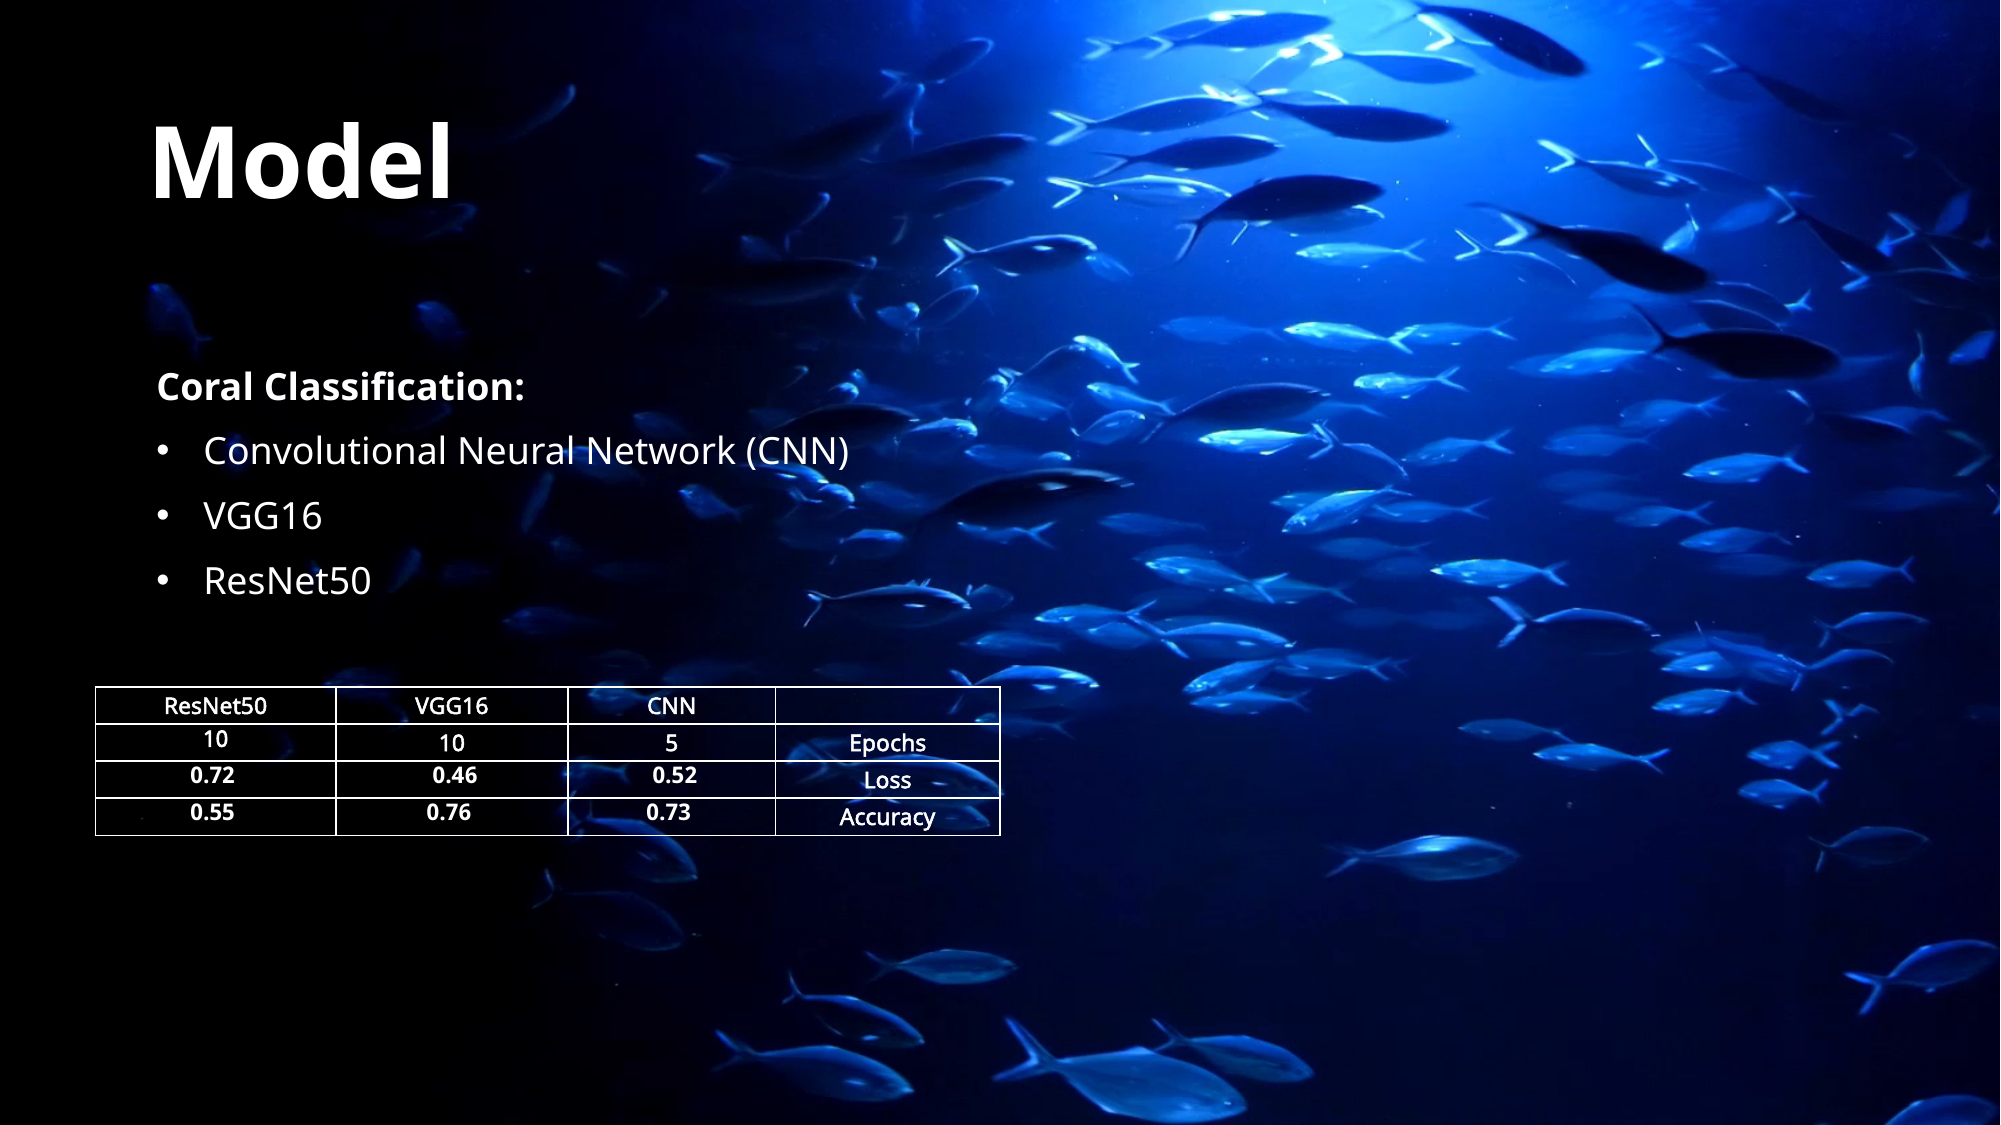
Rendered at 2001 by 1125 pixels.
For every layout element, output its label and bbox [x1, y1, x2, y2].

text_box [0, 0, 2000, 1125]
